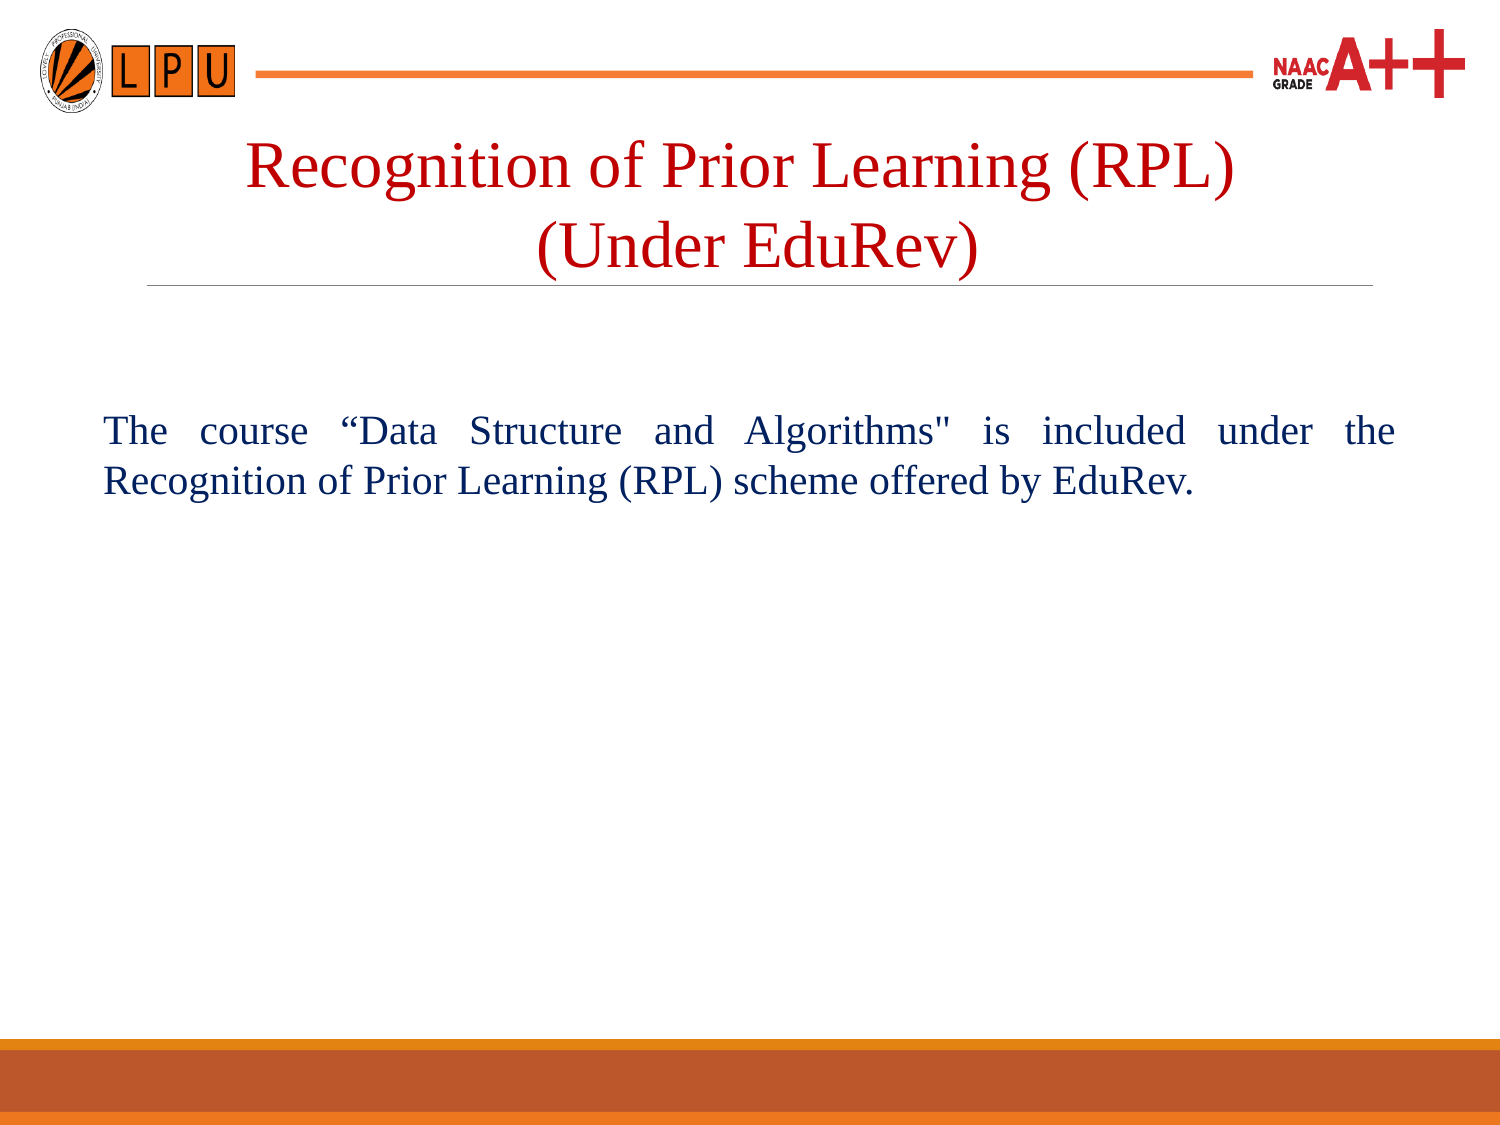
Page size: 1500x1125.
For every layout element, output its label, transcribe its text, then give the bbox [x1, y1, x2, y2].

picture [1273, 29, 1465, 98]
picture [40, 29, 235, 113]
title Recognition of Prior Learning (RPL) (Under EduRev) [103, 120, 1397, 282]
list The course “Data Structure and Algorithms" is included under the Recognition of Prior Learning (RPL) scheme offered by EduRev. [103, 403, 1397, 554]
